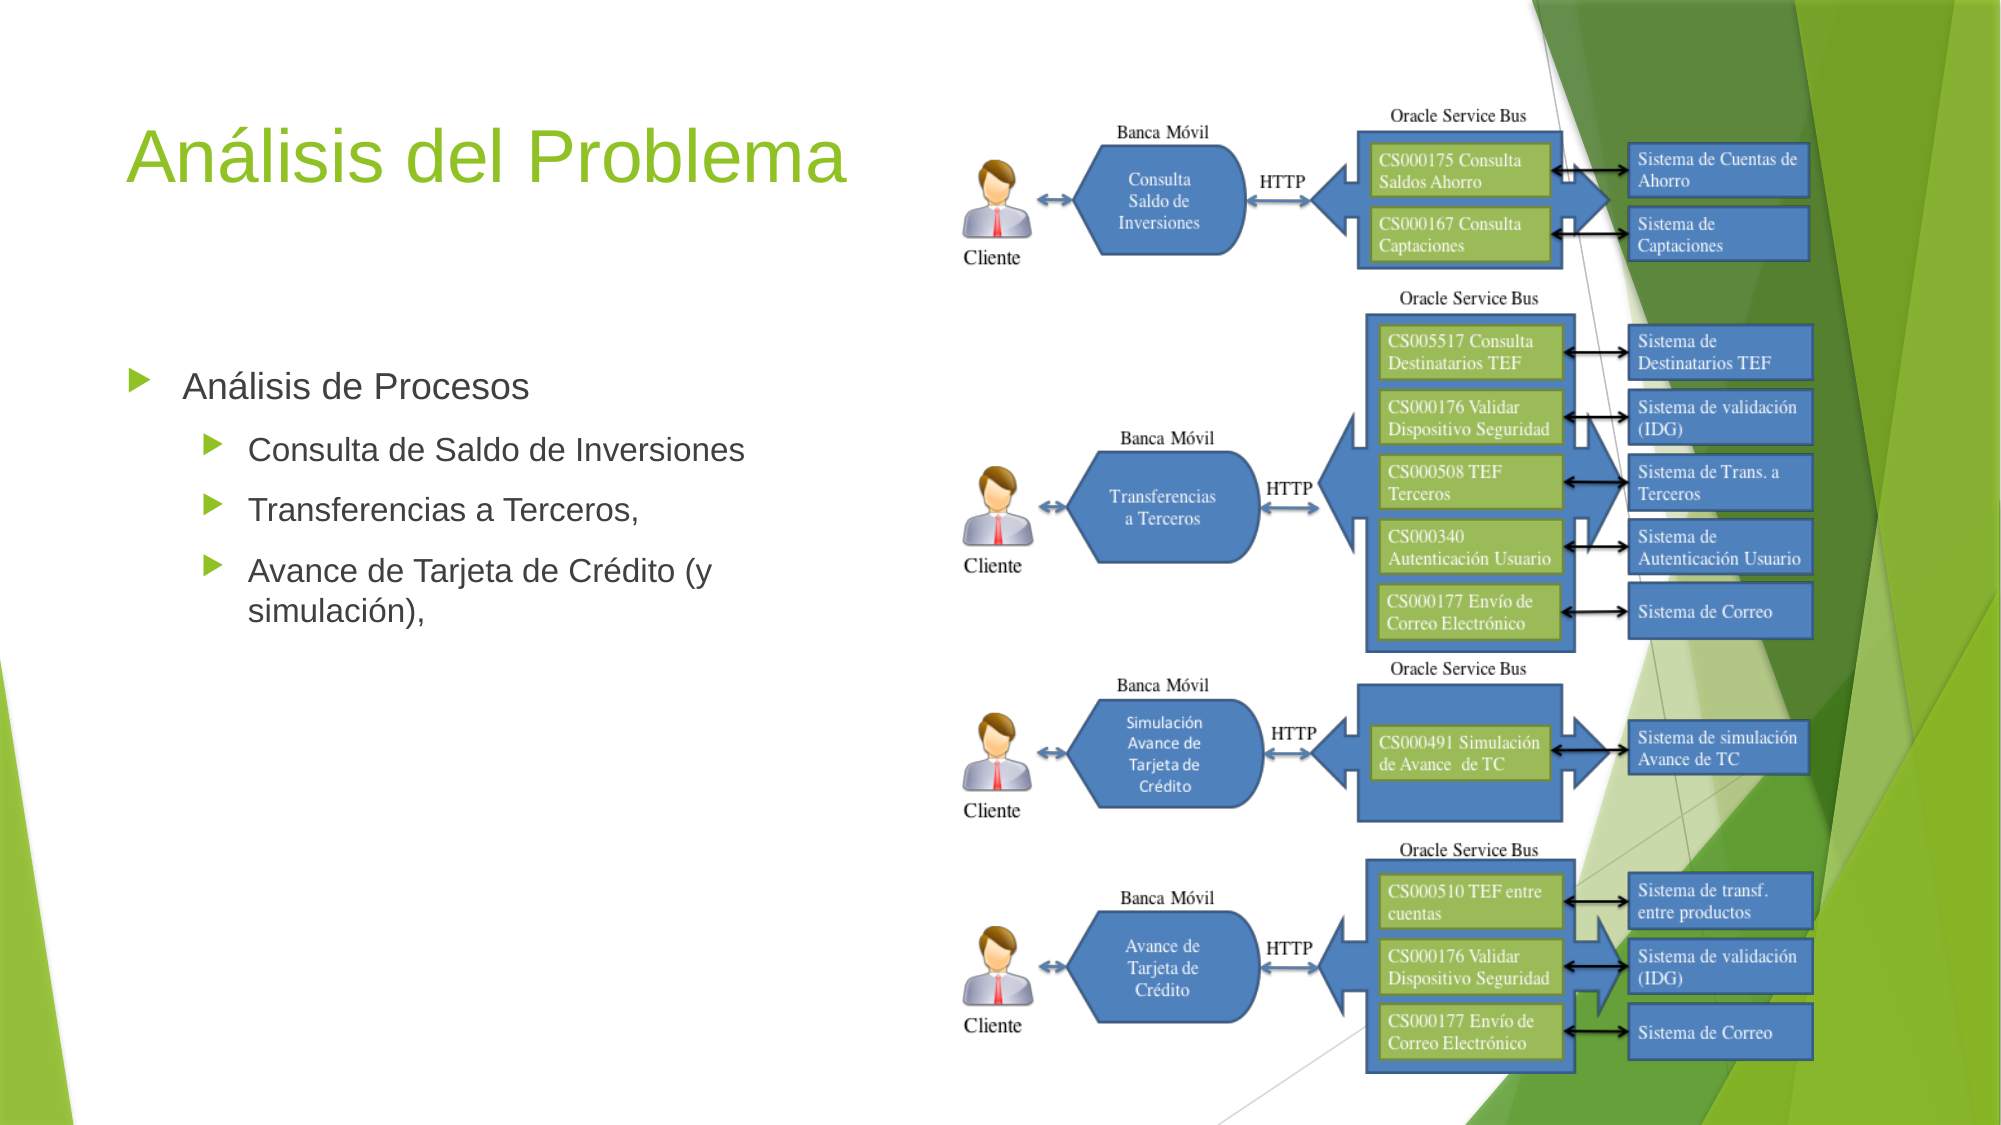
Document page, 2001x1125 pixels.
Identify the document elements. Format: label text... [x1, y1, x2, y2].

list Análisis de Procesos Consulta de Saldo de Inversiones Transferencias a Terceros, Avance de Tarjeta de Crédito (y simulación), [111, 354, 798, 992]
title Análisis del Problema [111, 99, 951, 317]
picture [951, 99, 1815, 1075]
